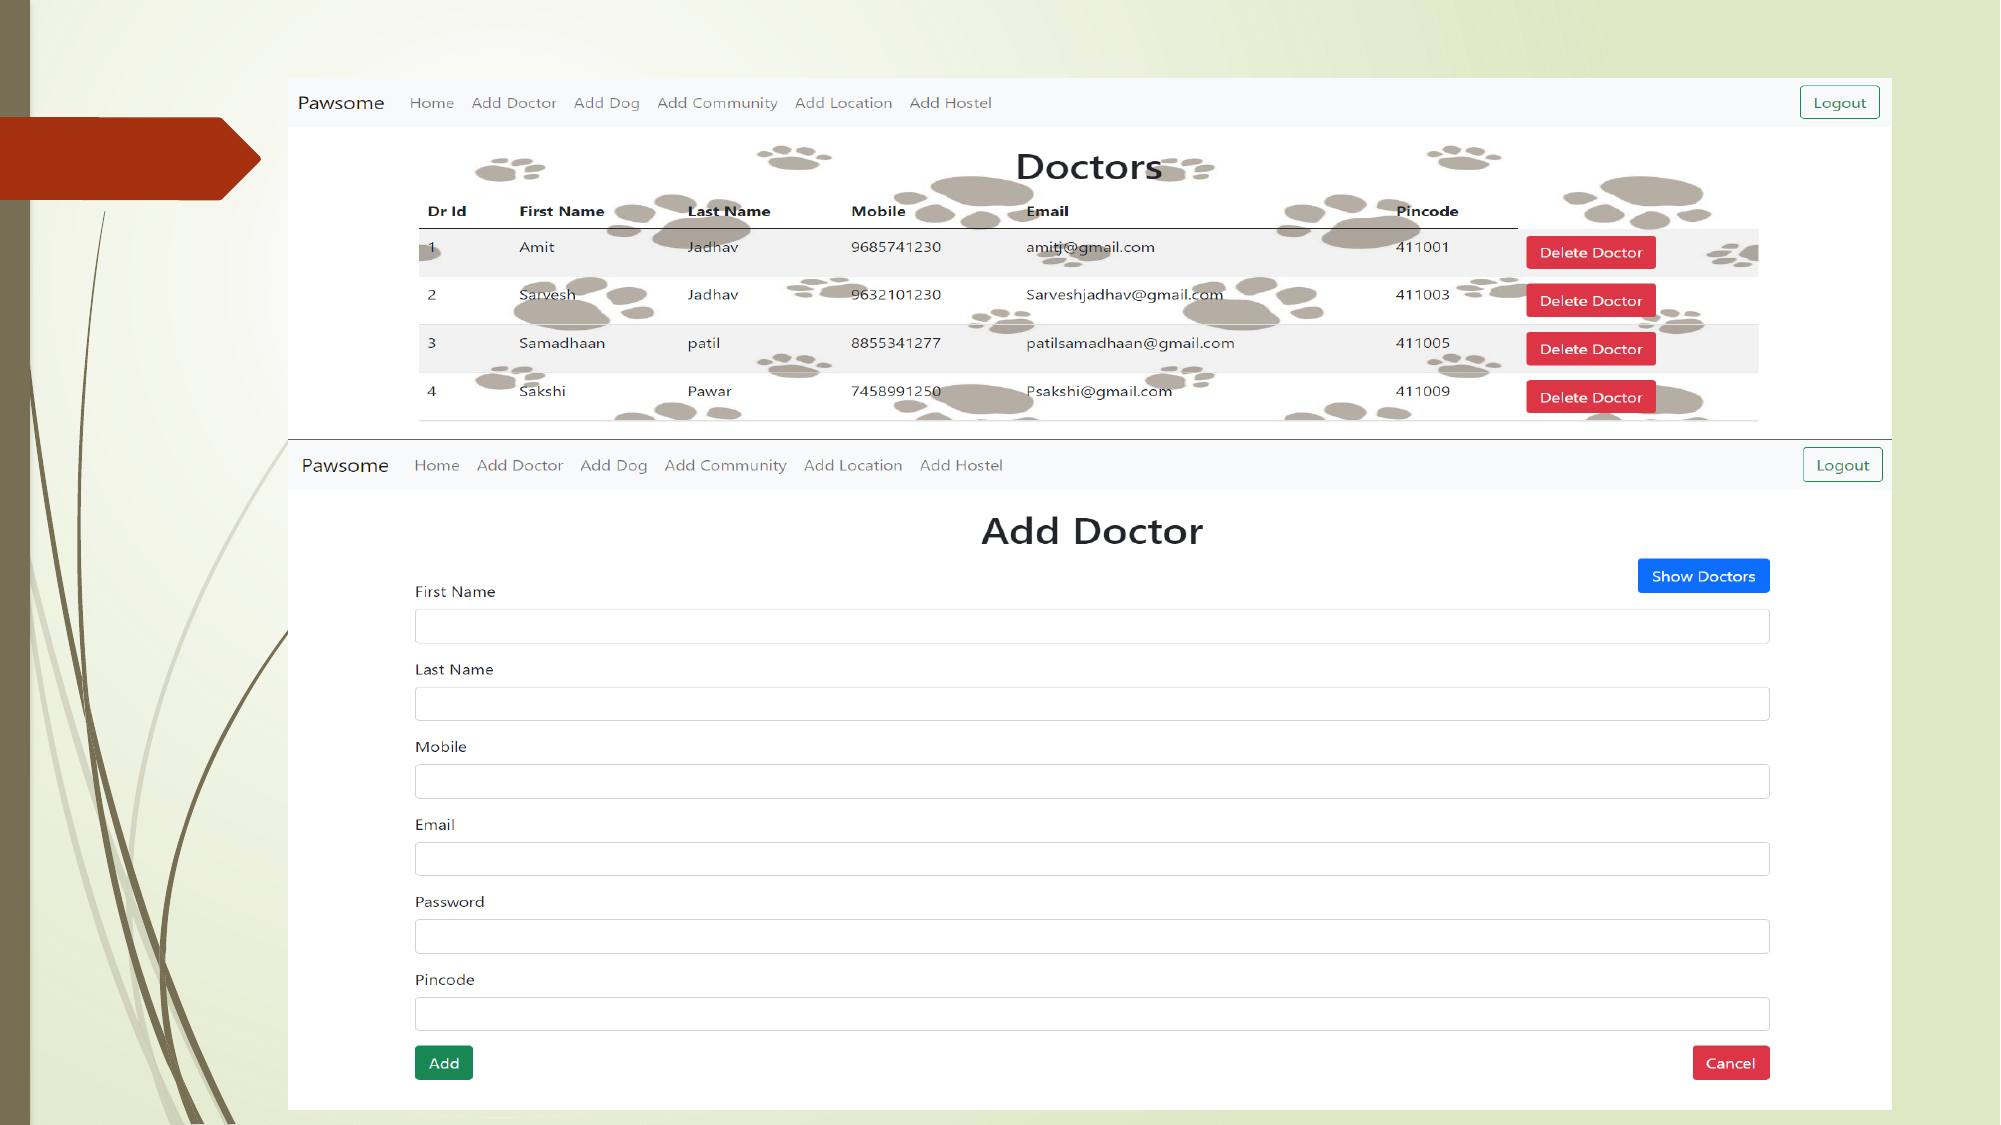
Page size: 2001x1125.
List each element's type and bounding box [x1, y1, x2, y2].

picture [288, 77, 1892, 1111]
